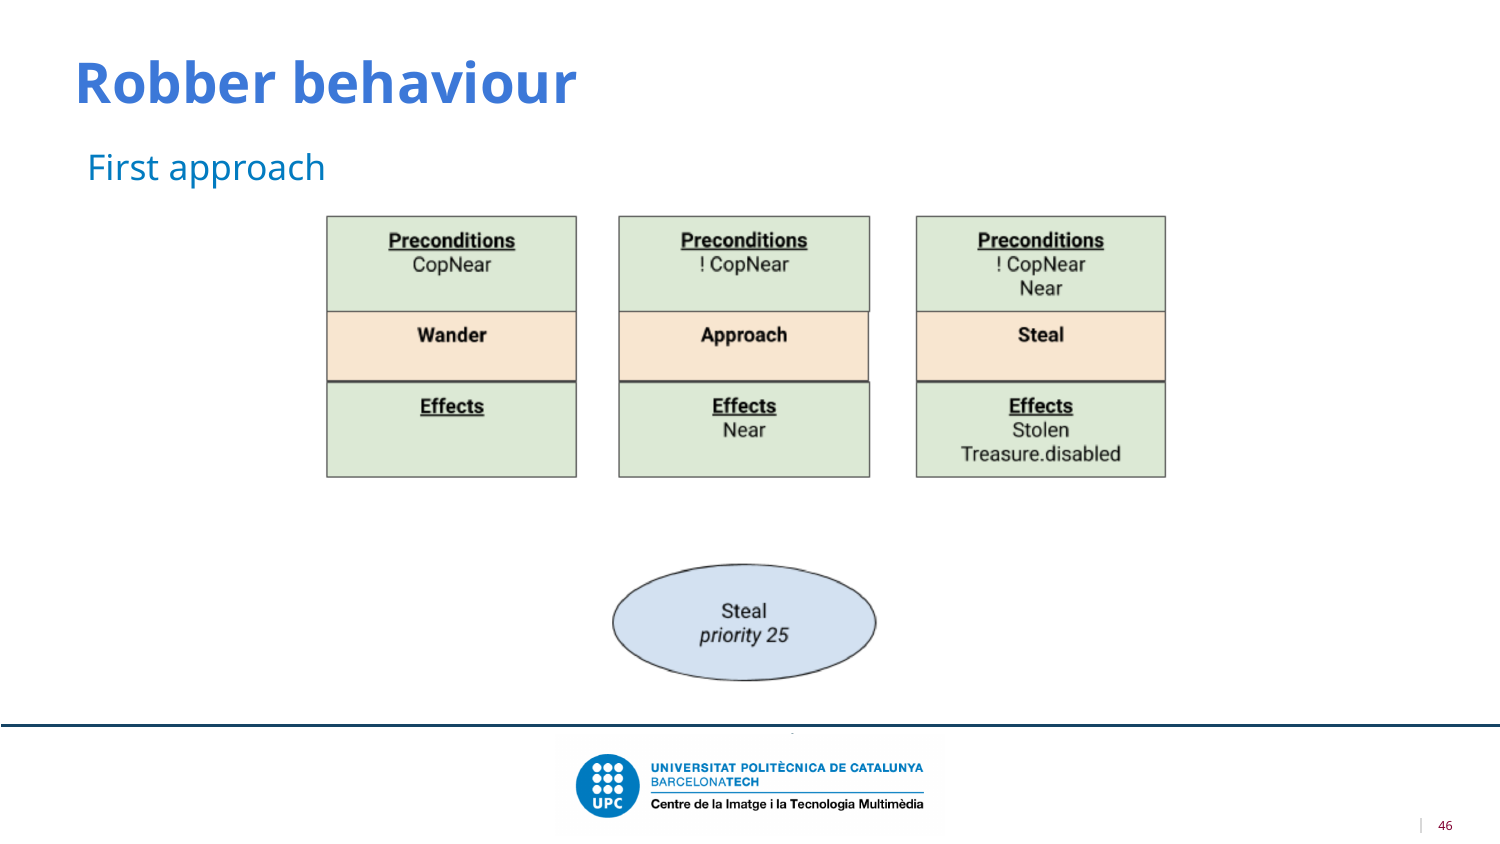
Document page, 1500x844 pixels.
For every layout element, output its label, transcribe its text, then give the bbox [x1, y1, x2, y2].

list Robber behaviour [74, 47, 1428, 131]
text_box First approach [72, 130, 1212, 203]
picture [555, 718, 945, 836]
picture [228, 191, 1272, 691]
